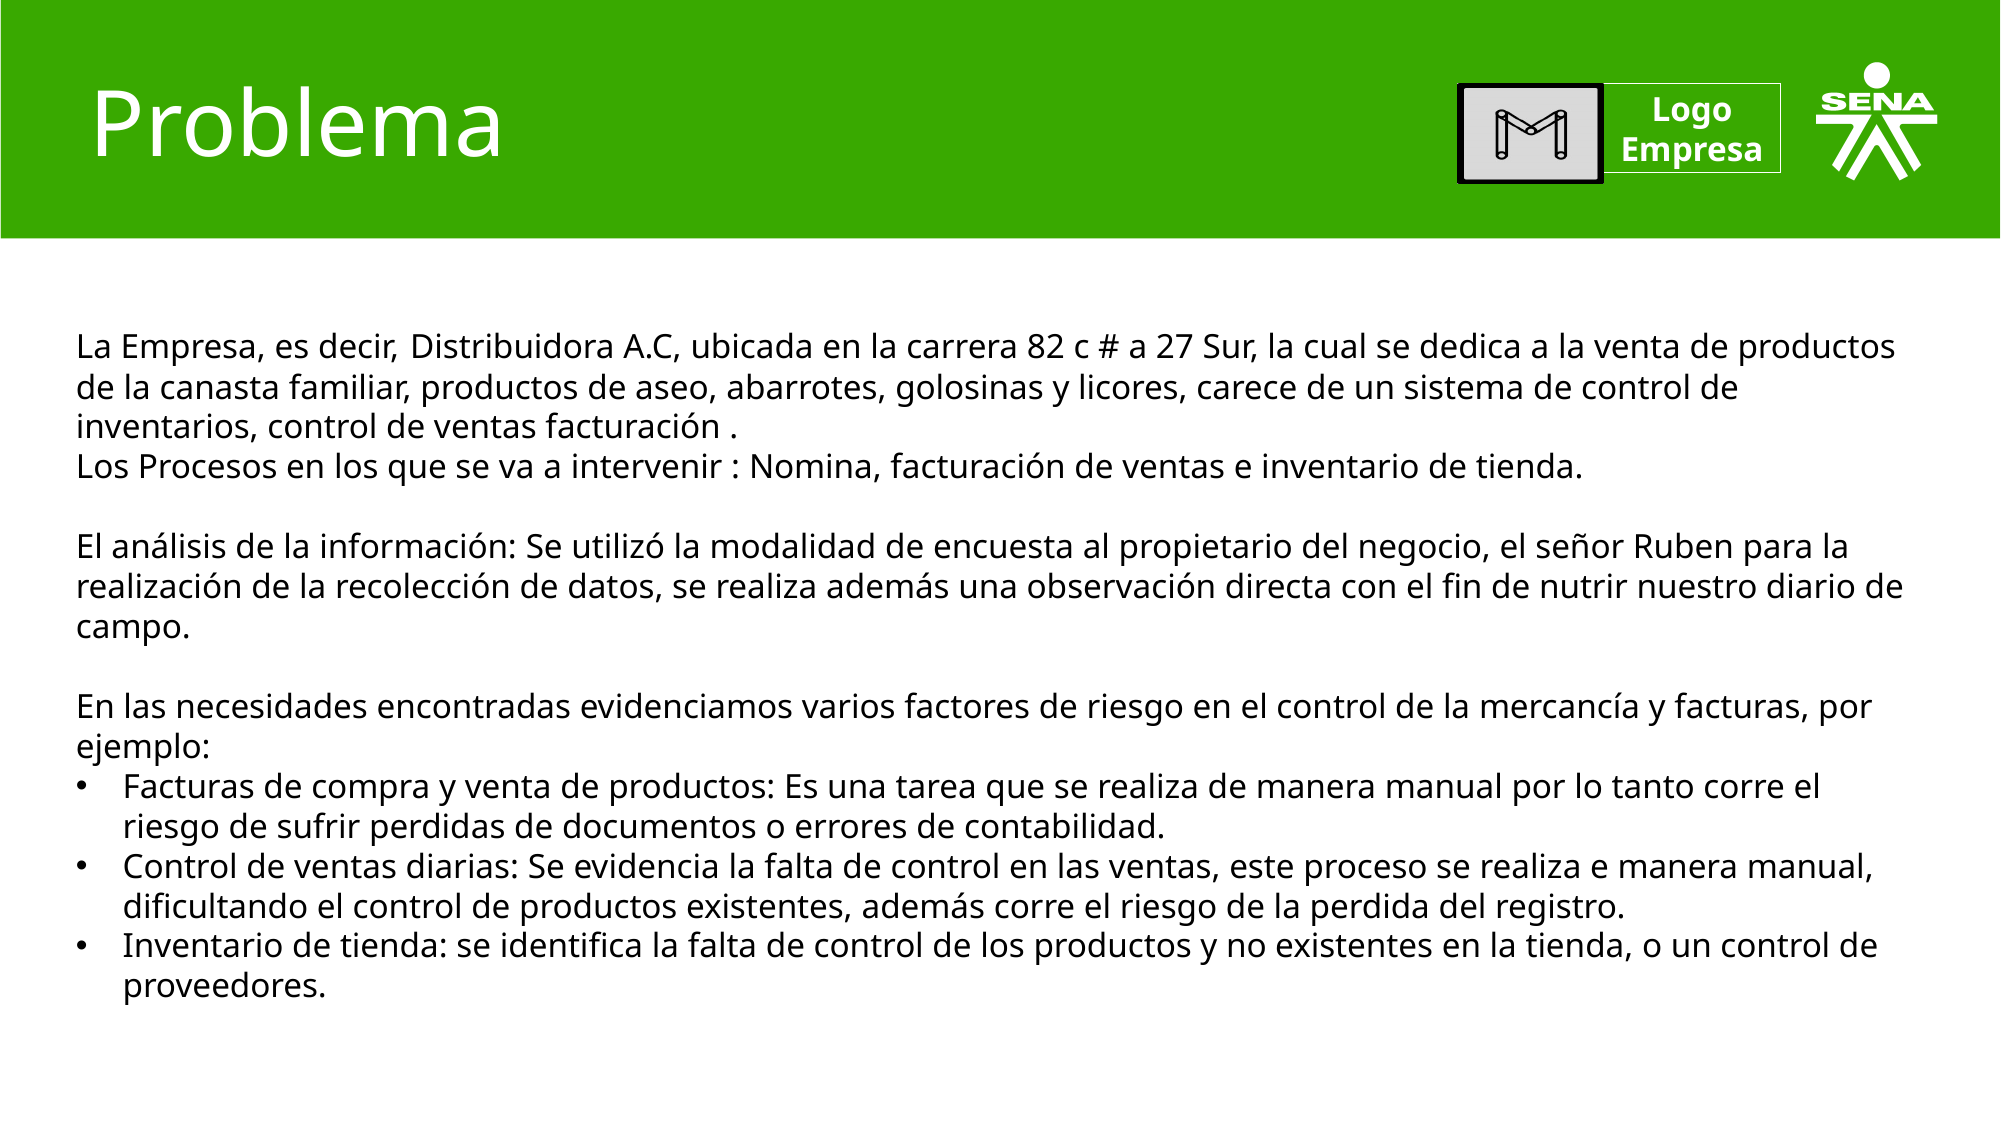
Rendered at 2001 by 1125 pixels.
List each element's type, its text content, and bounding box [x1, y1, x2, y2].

title Problema [74, 18, 1800, 236]
text_box La Empresa, es decir, Distribuidora A.C, ubicada en la carrera 82 c # a 27 Sur, la cual se dedica a la venta de productos de la canasta familiar, productos de aseo, abarrotes, golosinas y licores, carece de un sistema de control de inventarios, control de ventas facturación . Los Procesos en los que se va a intervenir : Nomina, facturación de ventas e inventario de tienda. El análisis de la información: Se utilizó la modalidad de encuesta al propietario del negocio, el señor Ruben para la realización de la recolección de datos, se realiza además una observación directa con el fin de nutrir nuestro diario de campo. En las necesidades encontradas evidenciamos varios factores de riesgo en el control de la mercancía y facturas, por ejemplo: Facturas de compra y venta de productos: Es una tarea que se realiza de manera manual por lo tanto corre el riesgo de sufrir perdidas de documentos o errores de contabilidad. Control de ventas diarias: Se evidencia la falta de control en las ventas, este proceso se realiza e manera manual, dificultando el control de productos existentes, además corre el riesgo de la perdida del registro. Inventario de tienda: se identifica la falta de control de los productos y no existentes en la tienda, o un control de proveedores. [61, 273, 1939, 1012]
text_box Logo Empresa [1604, 83, 1781, 173]
picture [0, 0, 2001, 1125]
